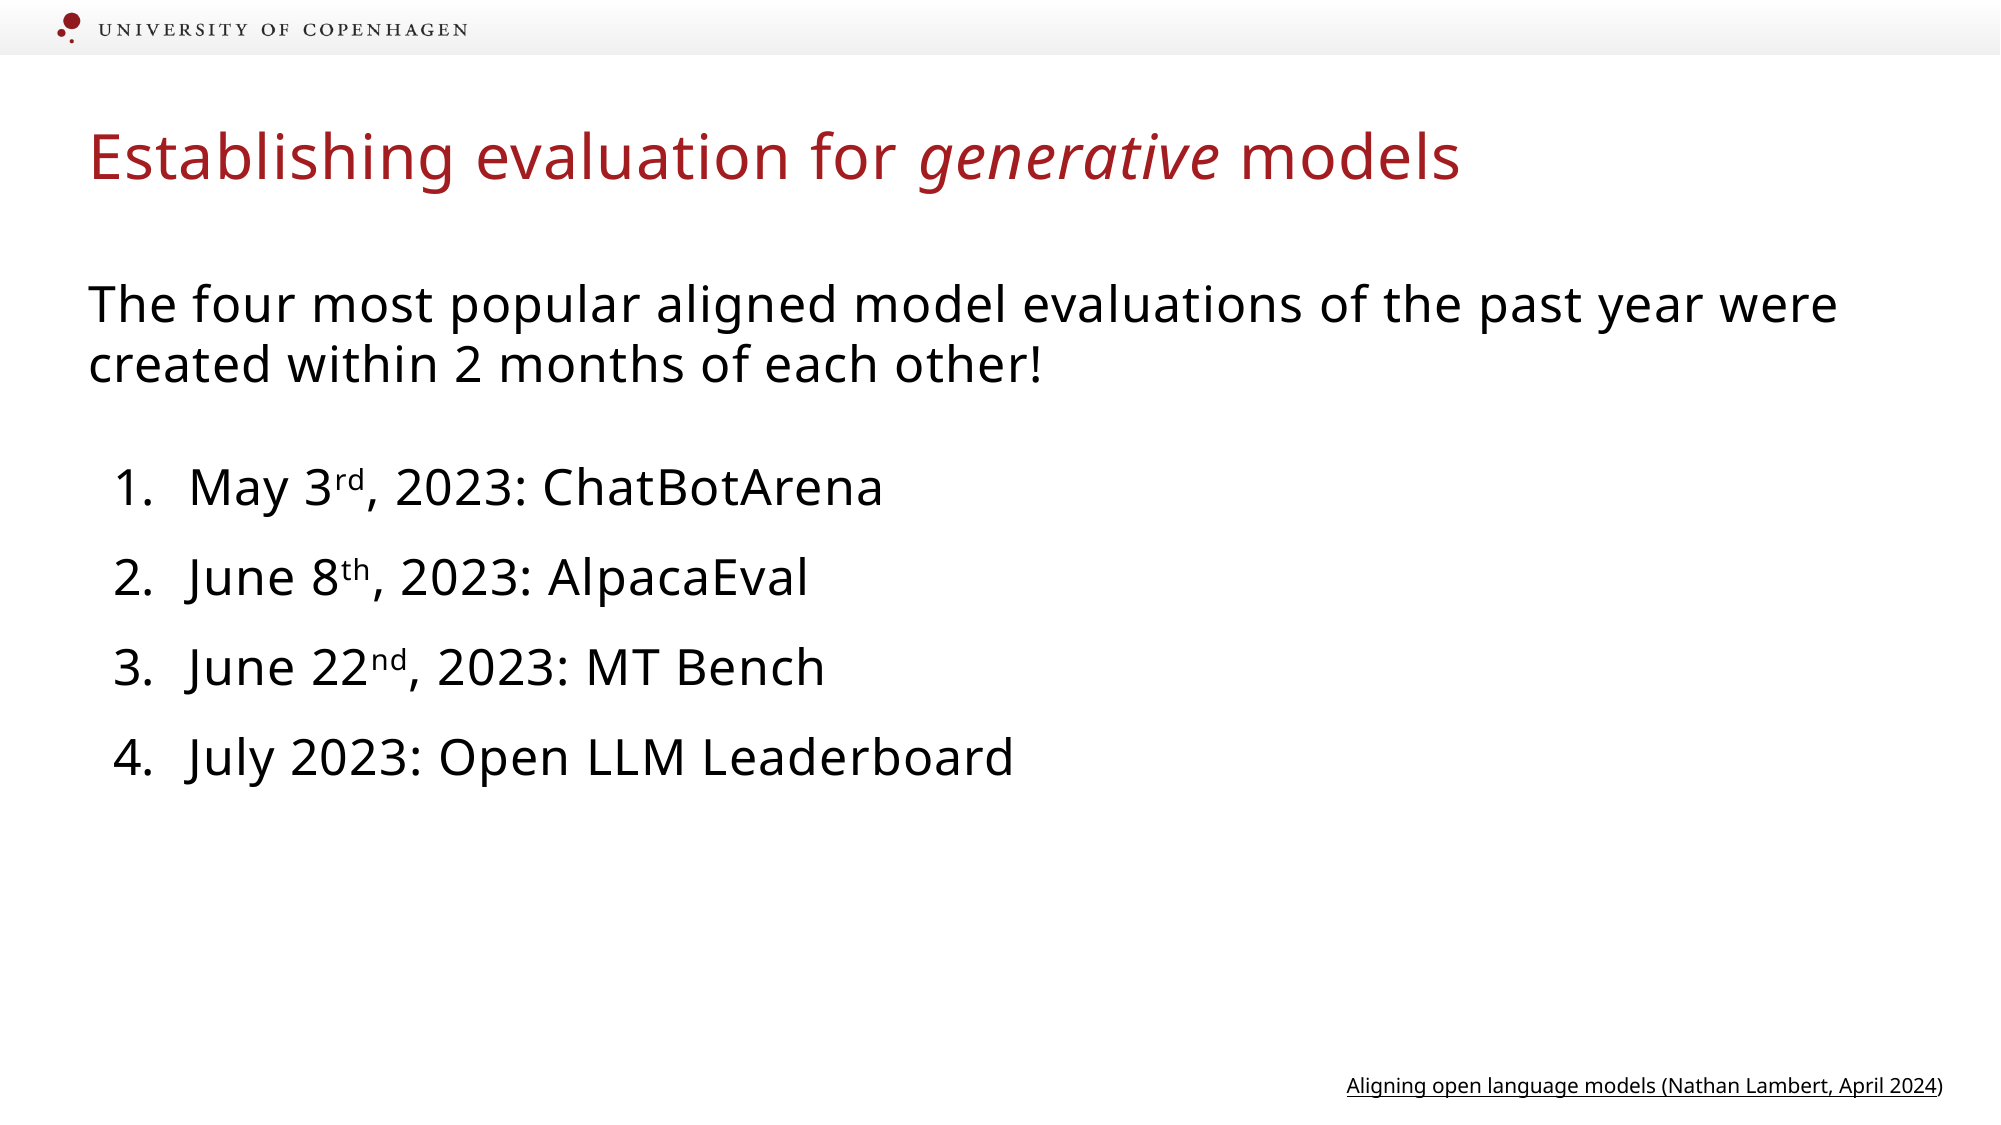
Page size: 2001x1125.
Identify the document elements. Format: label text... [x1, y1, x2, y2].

text_box Aligning open language models (Nathan Lambert, April 2024) [1326, 1047, 2000, 1125]
picture [92, 15, 475, 42]
title Establishing evaluation for generative models [68, 97, 1932, 223]
list The four most popular aligned model evaluations of the past year were created within 2 months of each other! May 3rd, 2023: ChatBotArena June 8th, 2023: AlpacaEval June 22nd, 2023: MT Bench July 2023: Open LLM Leaderboard [68, 252, 1932, 1000]
